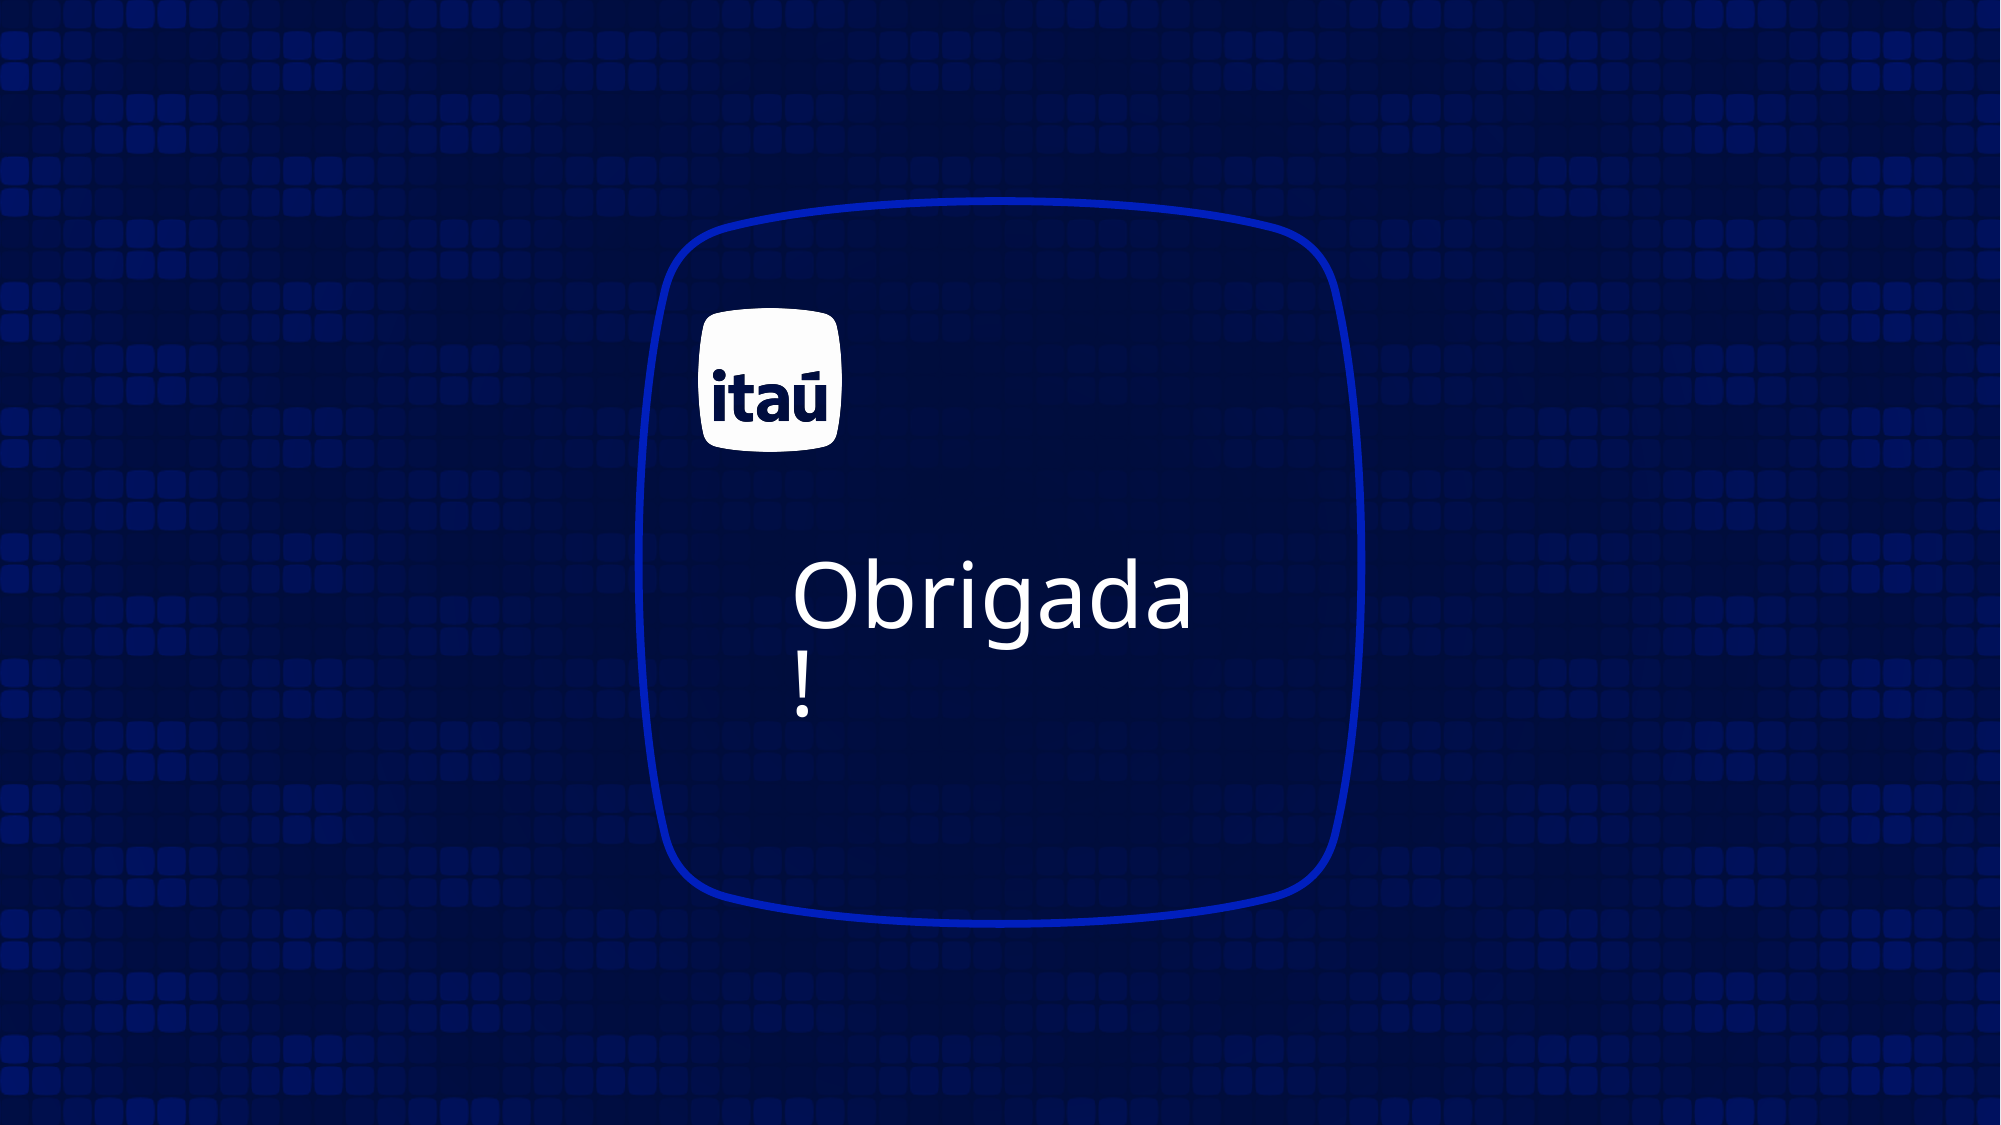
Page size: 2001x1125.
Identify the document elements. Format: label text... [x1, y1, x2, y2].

list Obrigada! [775, 550, 1226, 703]
picture [698, 308, 842, 452]
